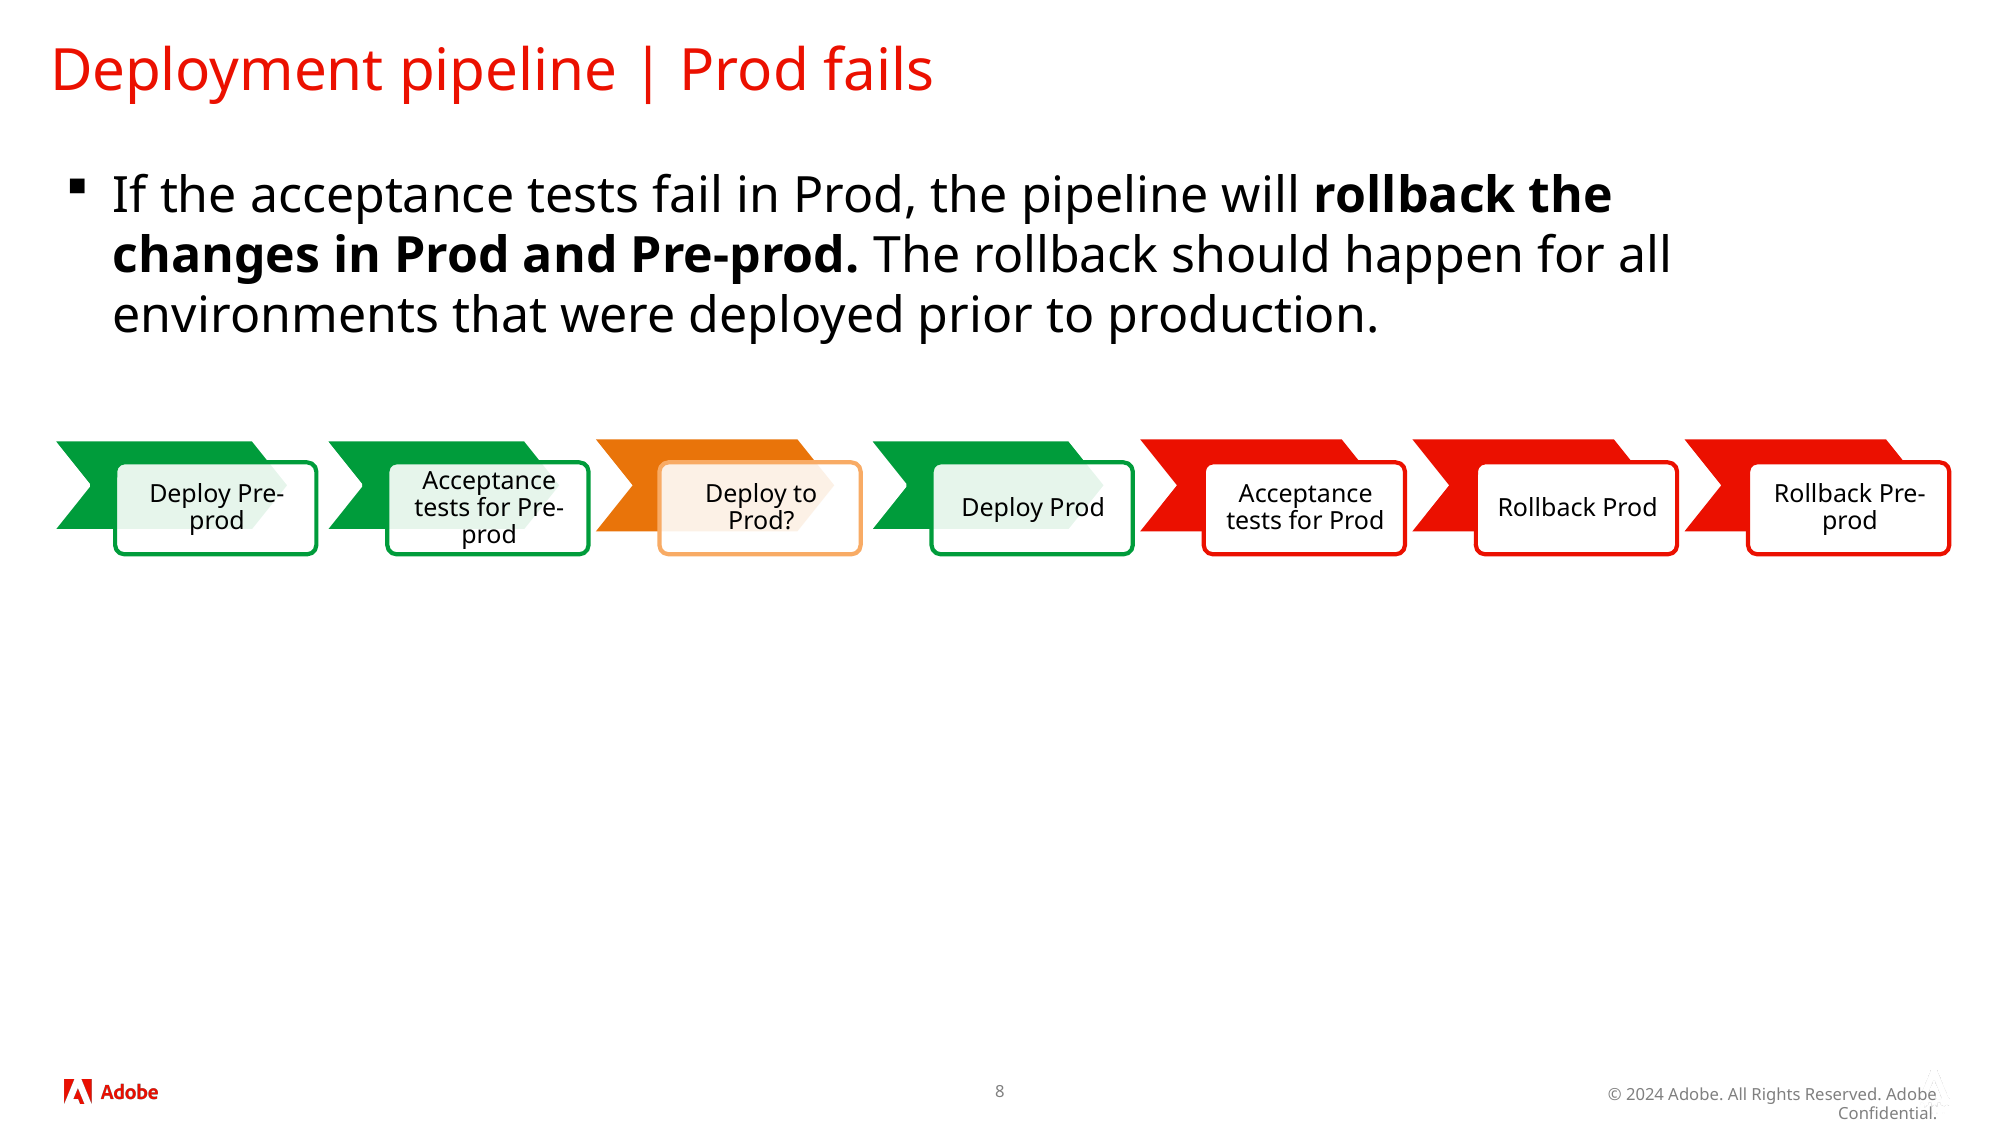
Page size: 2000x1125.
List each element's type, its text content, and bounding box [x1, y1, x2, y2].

text_box If the acceptance tests fail in Prod, the pipeline will rollback the changes in Prod and Pre-prod. The rollback should happen for all environments that were deployed prior to production. [50, 154, 1843, 306]
picture [1918, 1070, 1950, 1114]
slide_number 8 [953, 1078, 1047, 1106]
picture [64, 1079, 158, 1104]
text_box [50, 306, 1951, 687]
title Deployment pipeline | Prod fails [42, 33, 1942, 101]
